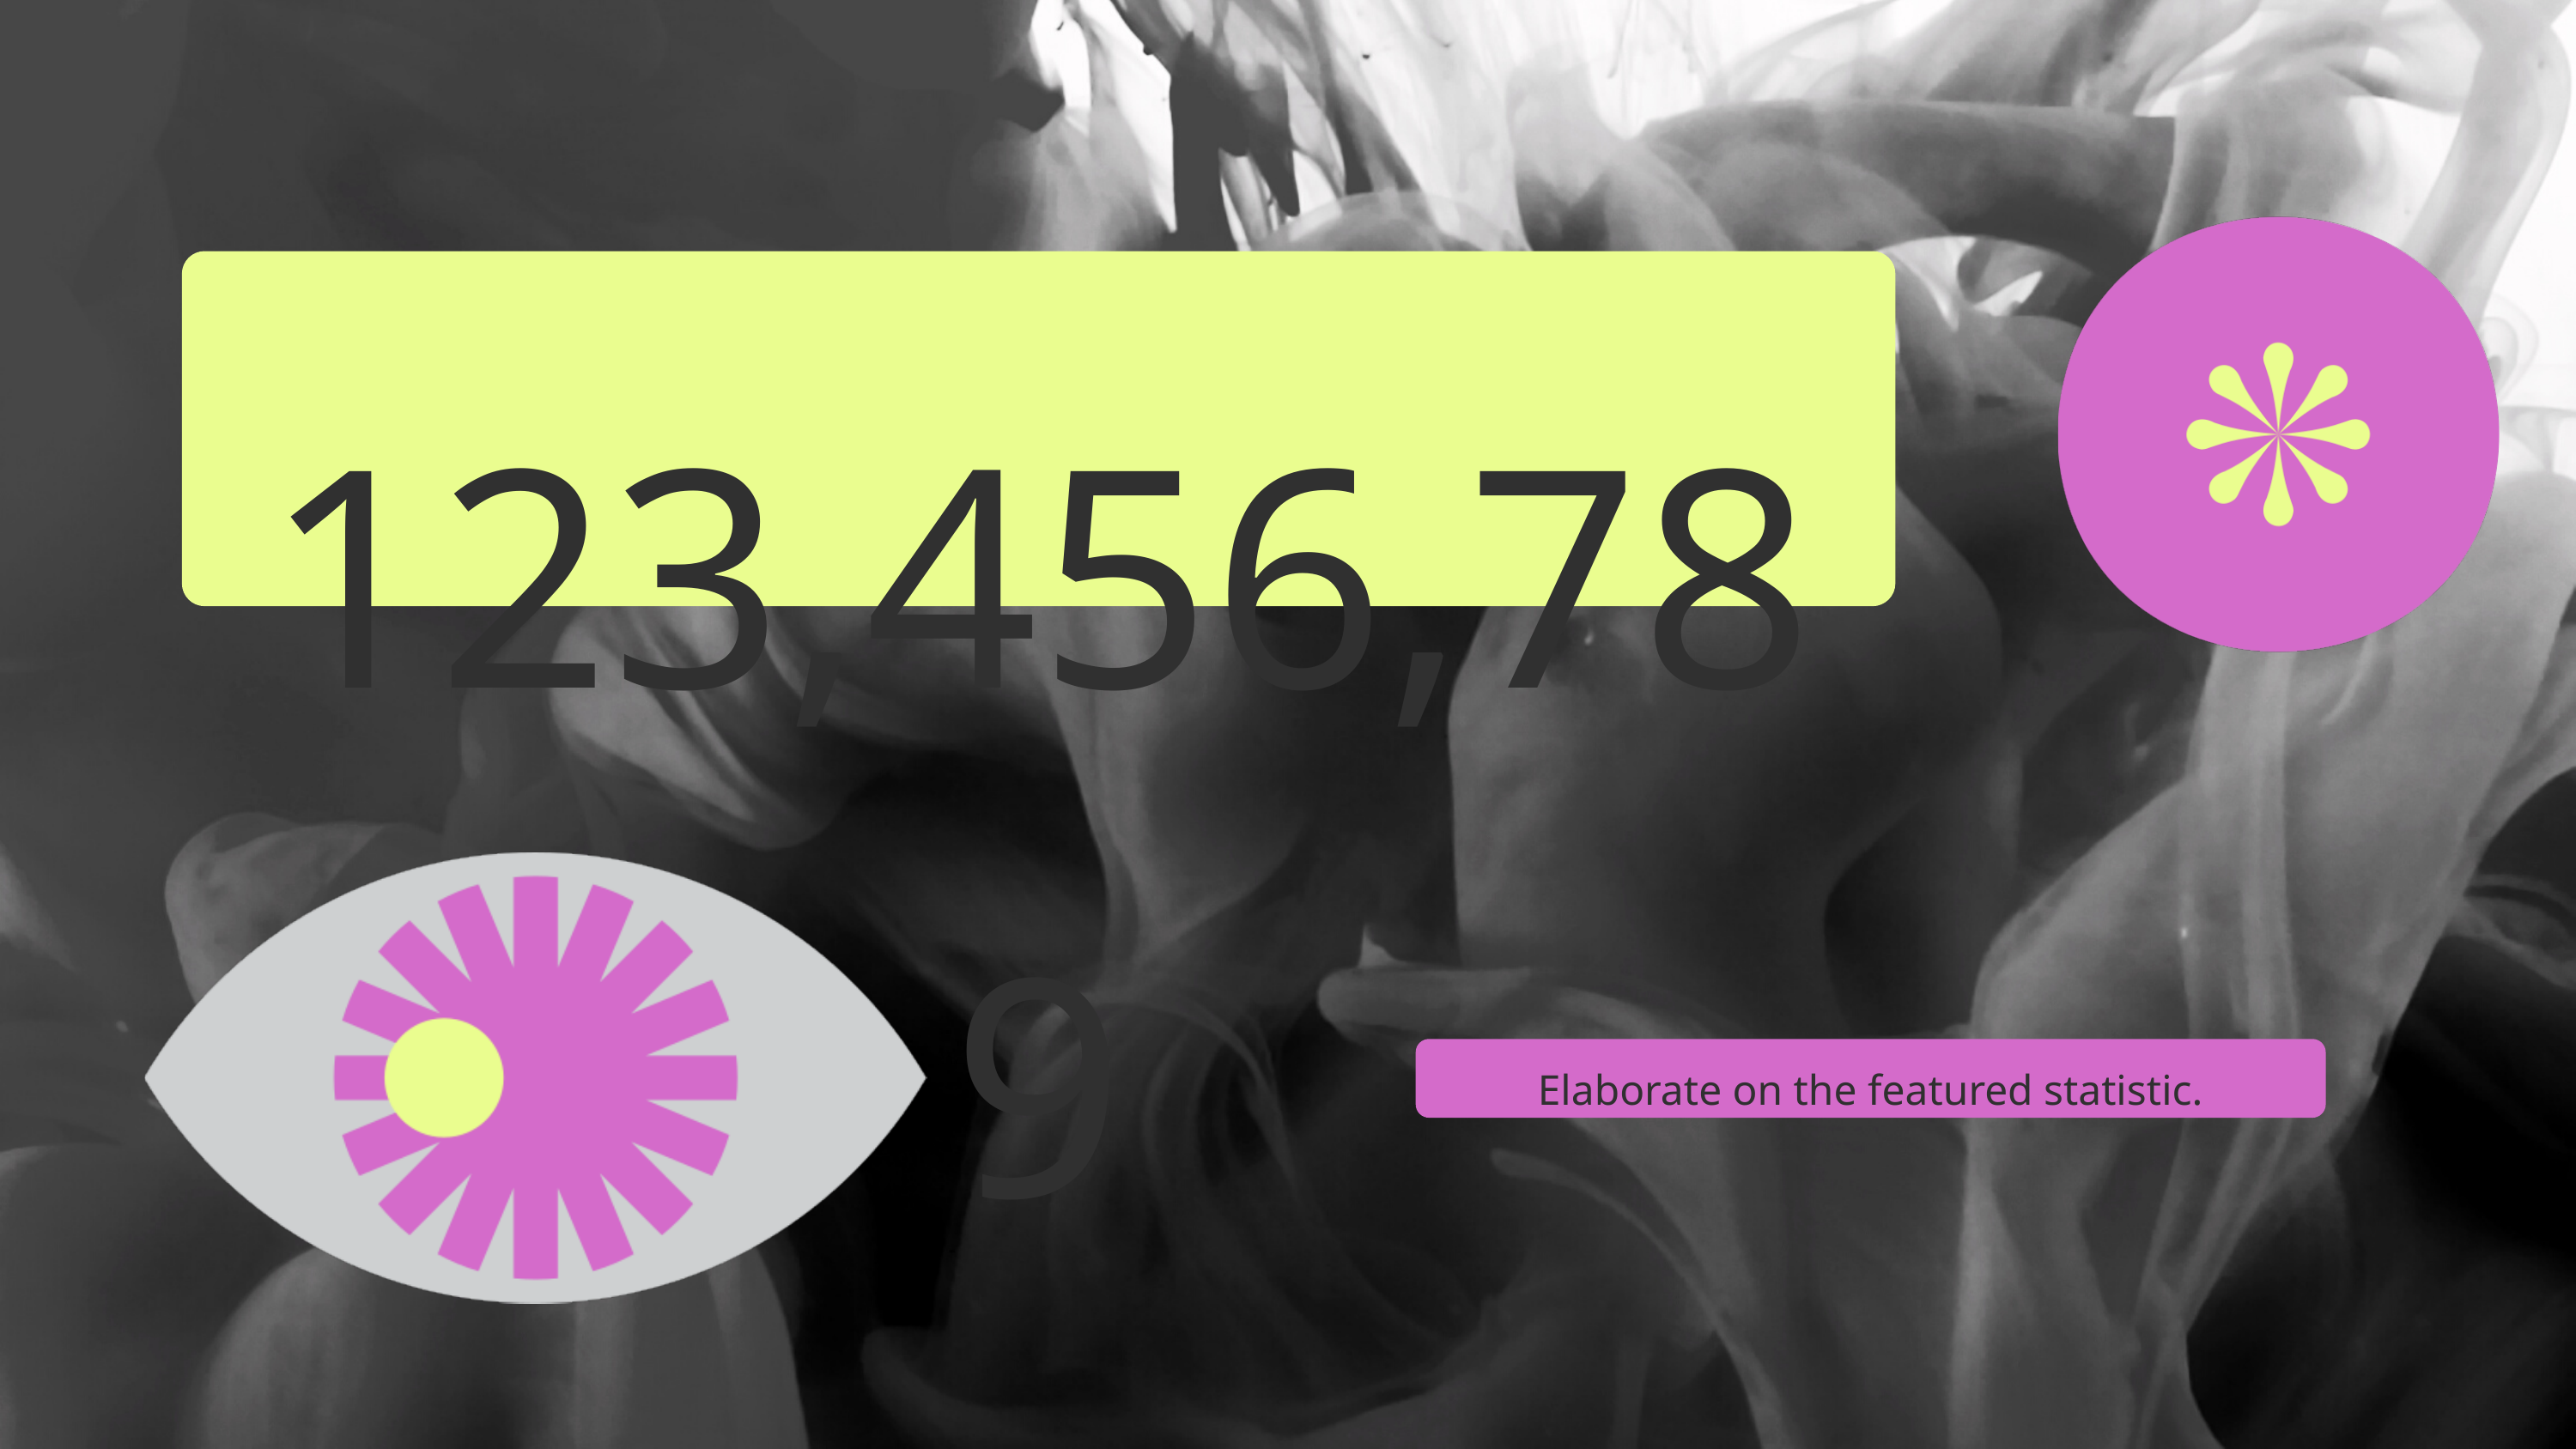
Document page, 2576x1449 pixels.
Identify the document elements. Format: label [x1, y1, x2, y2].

picture [0, 0, 2576, 1449]
text_box [181, 240, 1896, 686]
text_box [1415, 1028, 2326, 1449]
